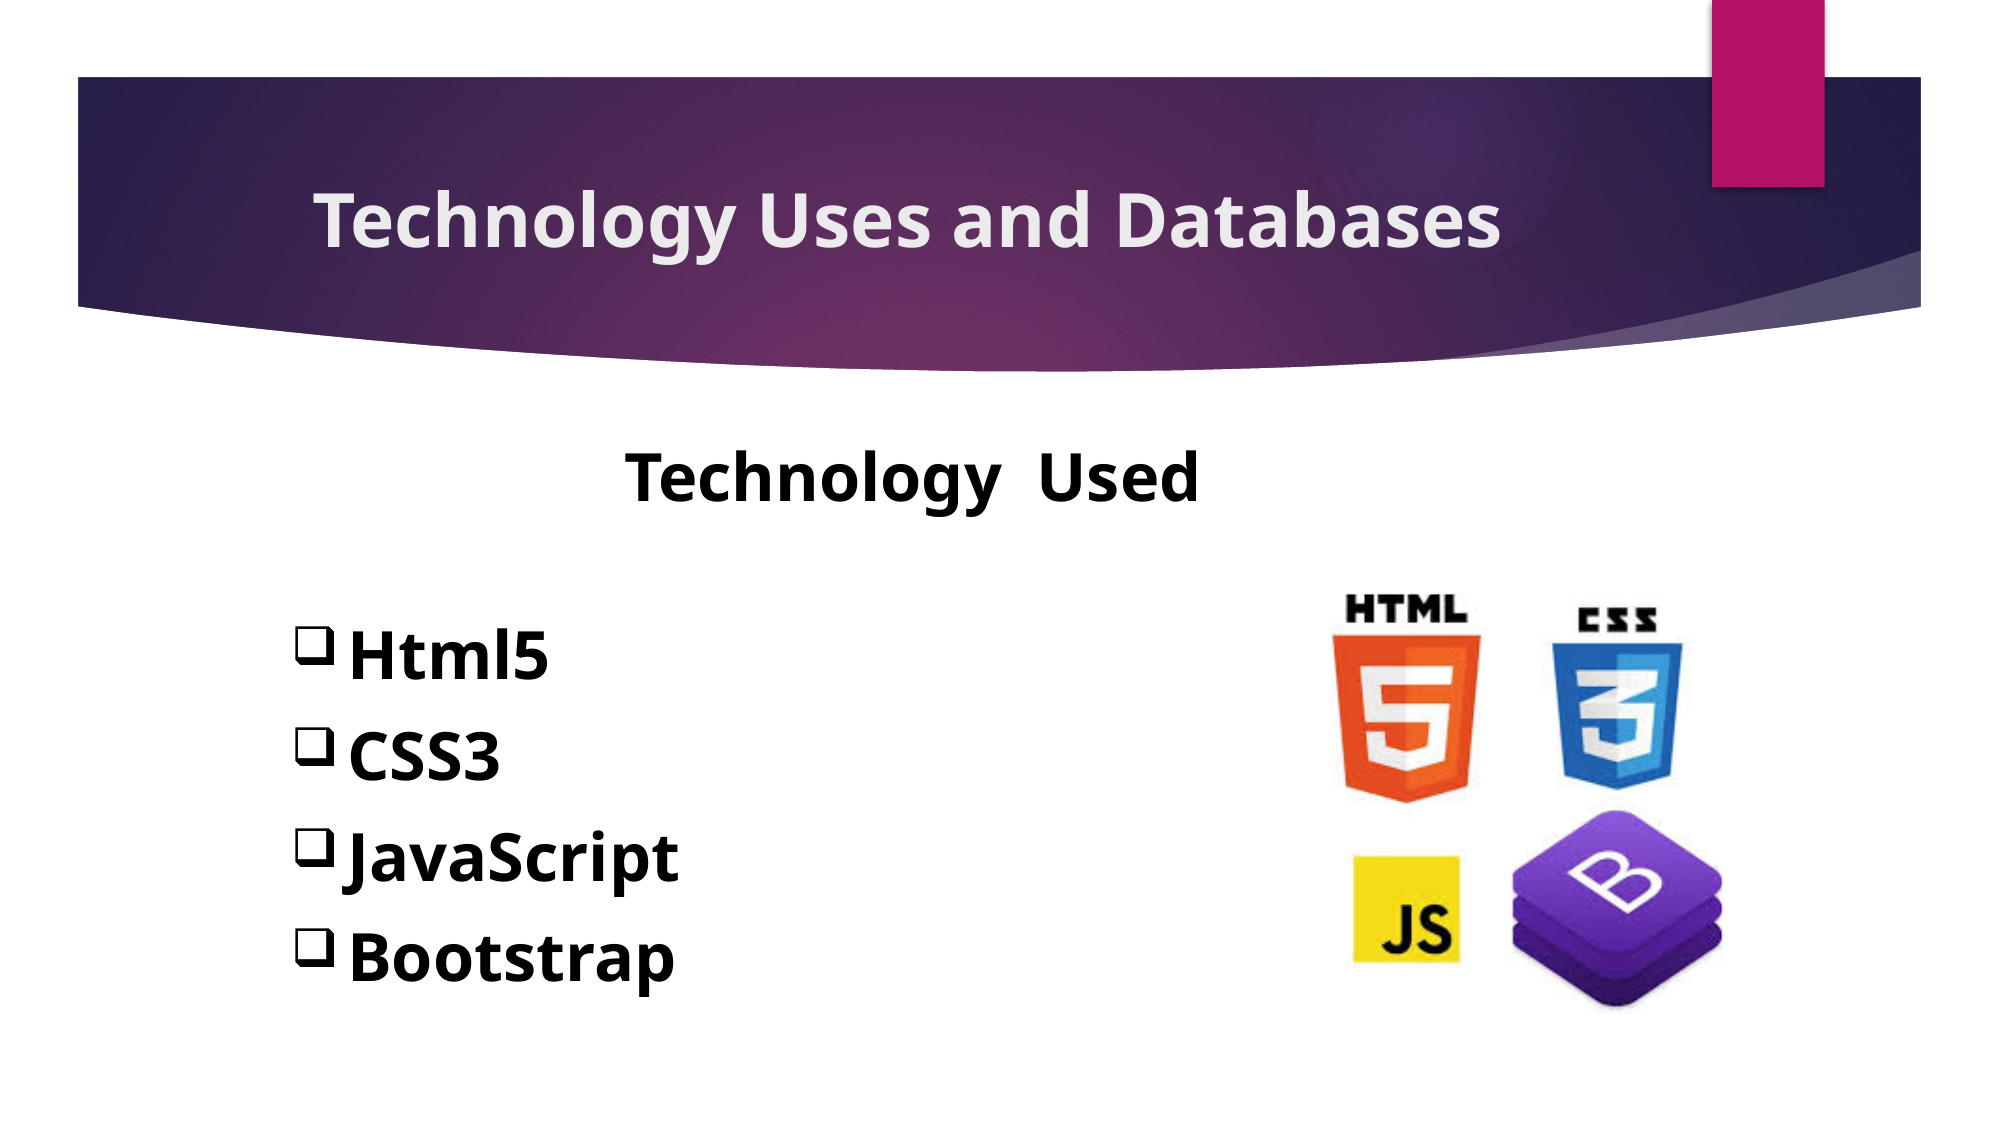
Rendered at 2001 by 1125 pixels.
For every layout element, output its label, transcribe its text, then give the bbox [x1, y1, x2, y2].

text_box Html5 CSS3 JavaScript Bootstrap [276, 604, 785, 1055]
list Technology Used [189, 427, 1638, 544]
picture [1301, 593, 1725, 1017]
title Technology Uses and Databases [189, 159, 1627, 276]
